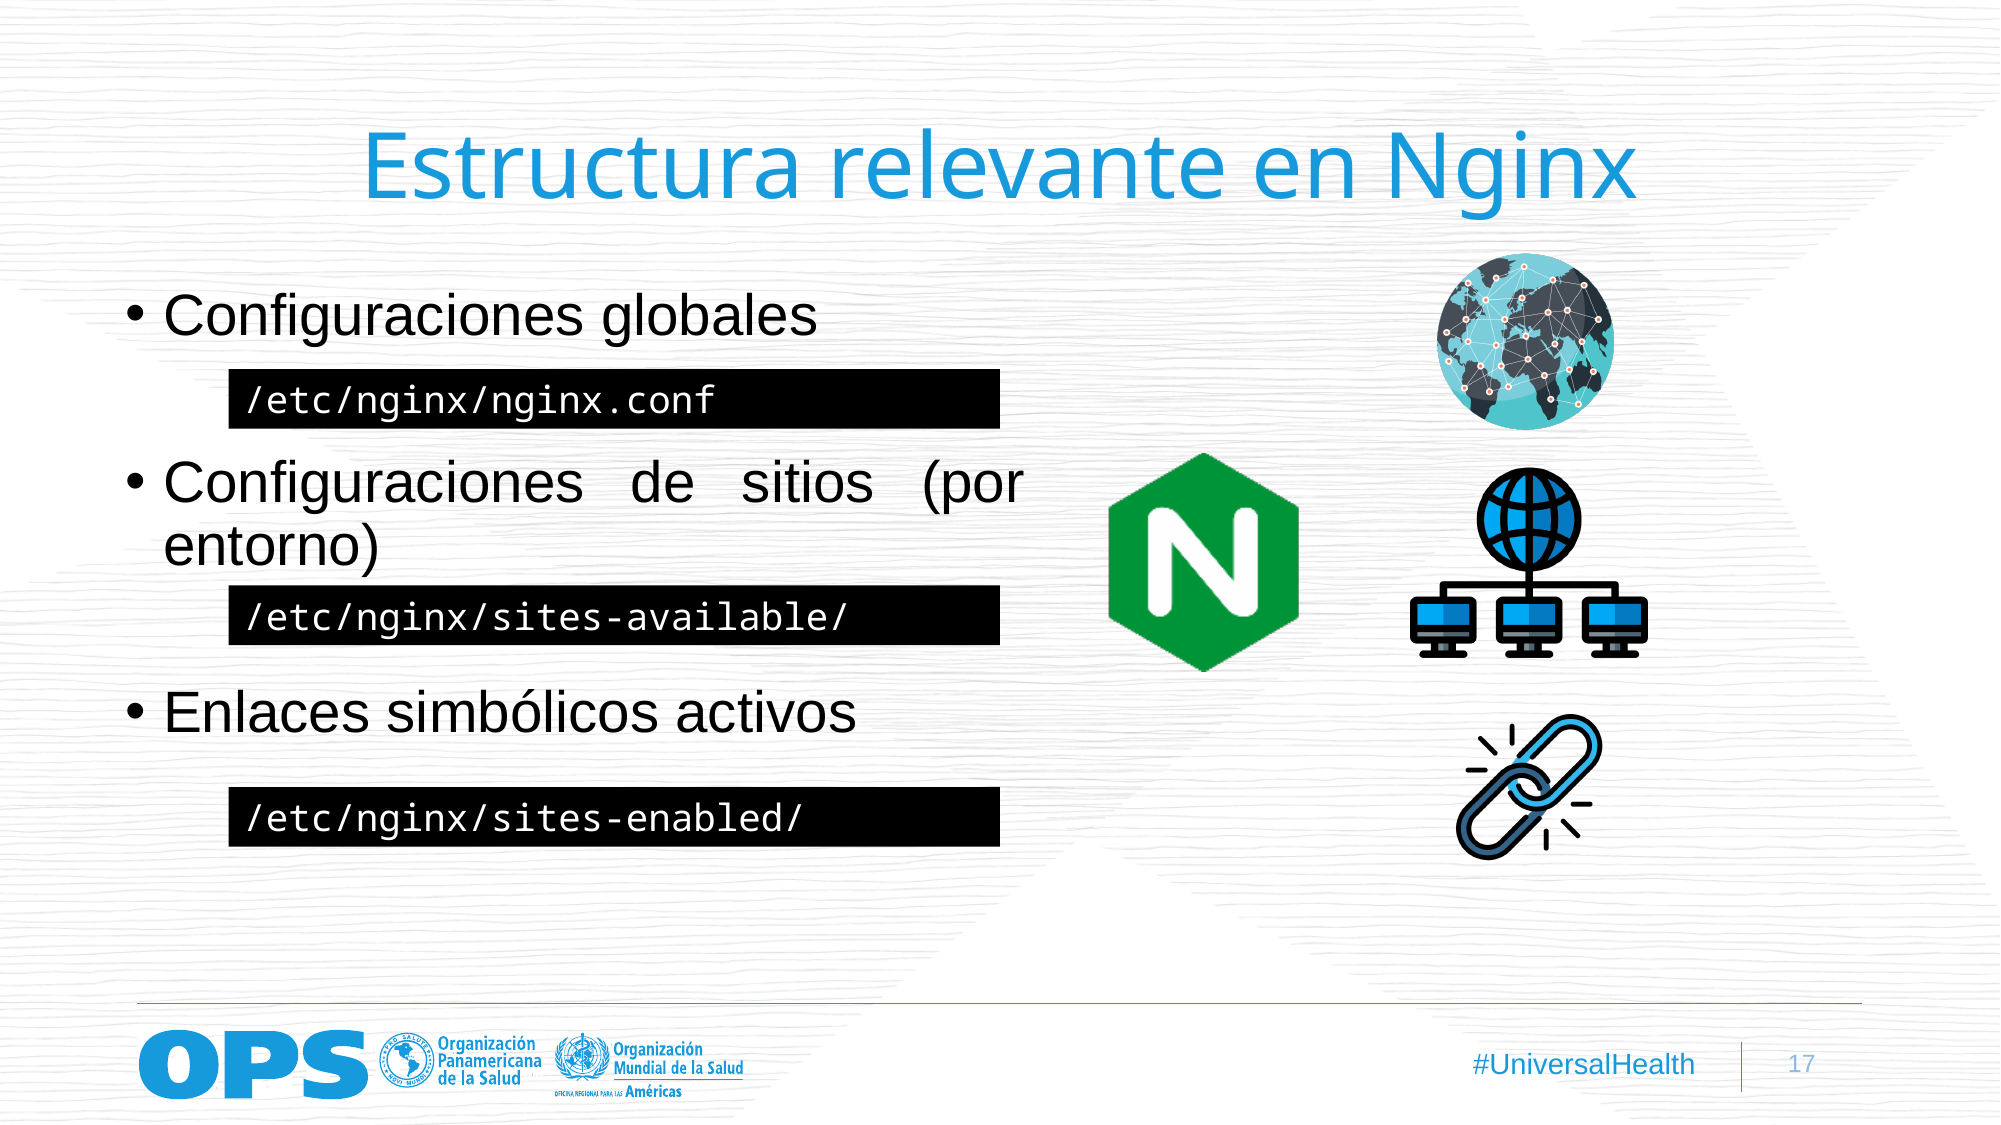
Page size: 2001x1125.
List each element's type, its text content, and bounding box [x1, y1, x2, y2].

slide_number 17 [1741, 1032, 1863, 1093]
picture [1095, 453, 1313, 672]
text_box Configuraciones globales Configuraciones de sitios (por entorno) Enlaces simbólicos activos [110, 277, 1041, 999]
text_box /etc/nginx/sites-enabled/ [228, 787, 1000, 847]
picture [1451, 709, 1607, 865]
title Estructura relevante en Nginx [137, 59, 1863, 278]
picture [1437, 253, 1614, 430]
text_box /etc/nginx/nginx.conf [228, 369, 1000, 429]
text_box /etc/nginx/sites-available/ [228, 585, 1000, 646]
picture [1410, 444, 1648, 681]
